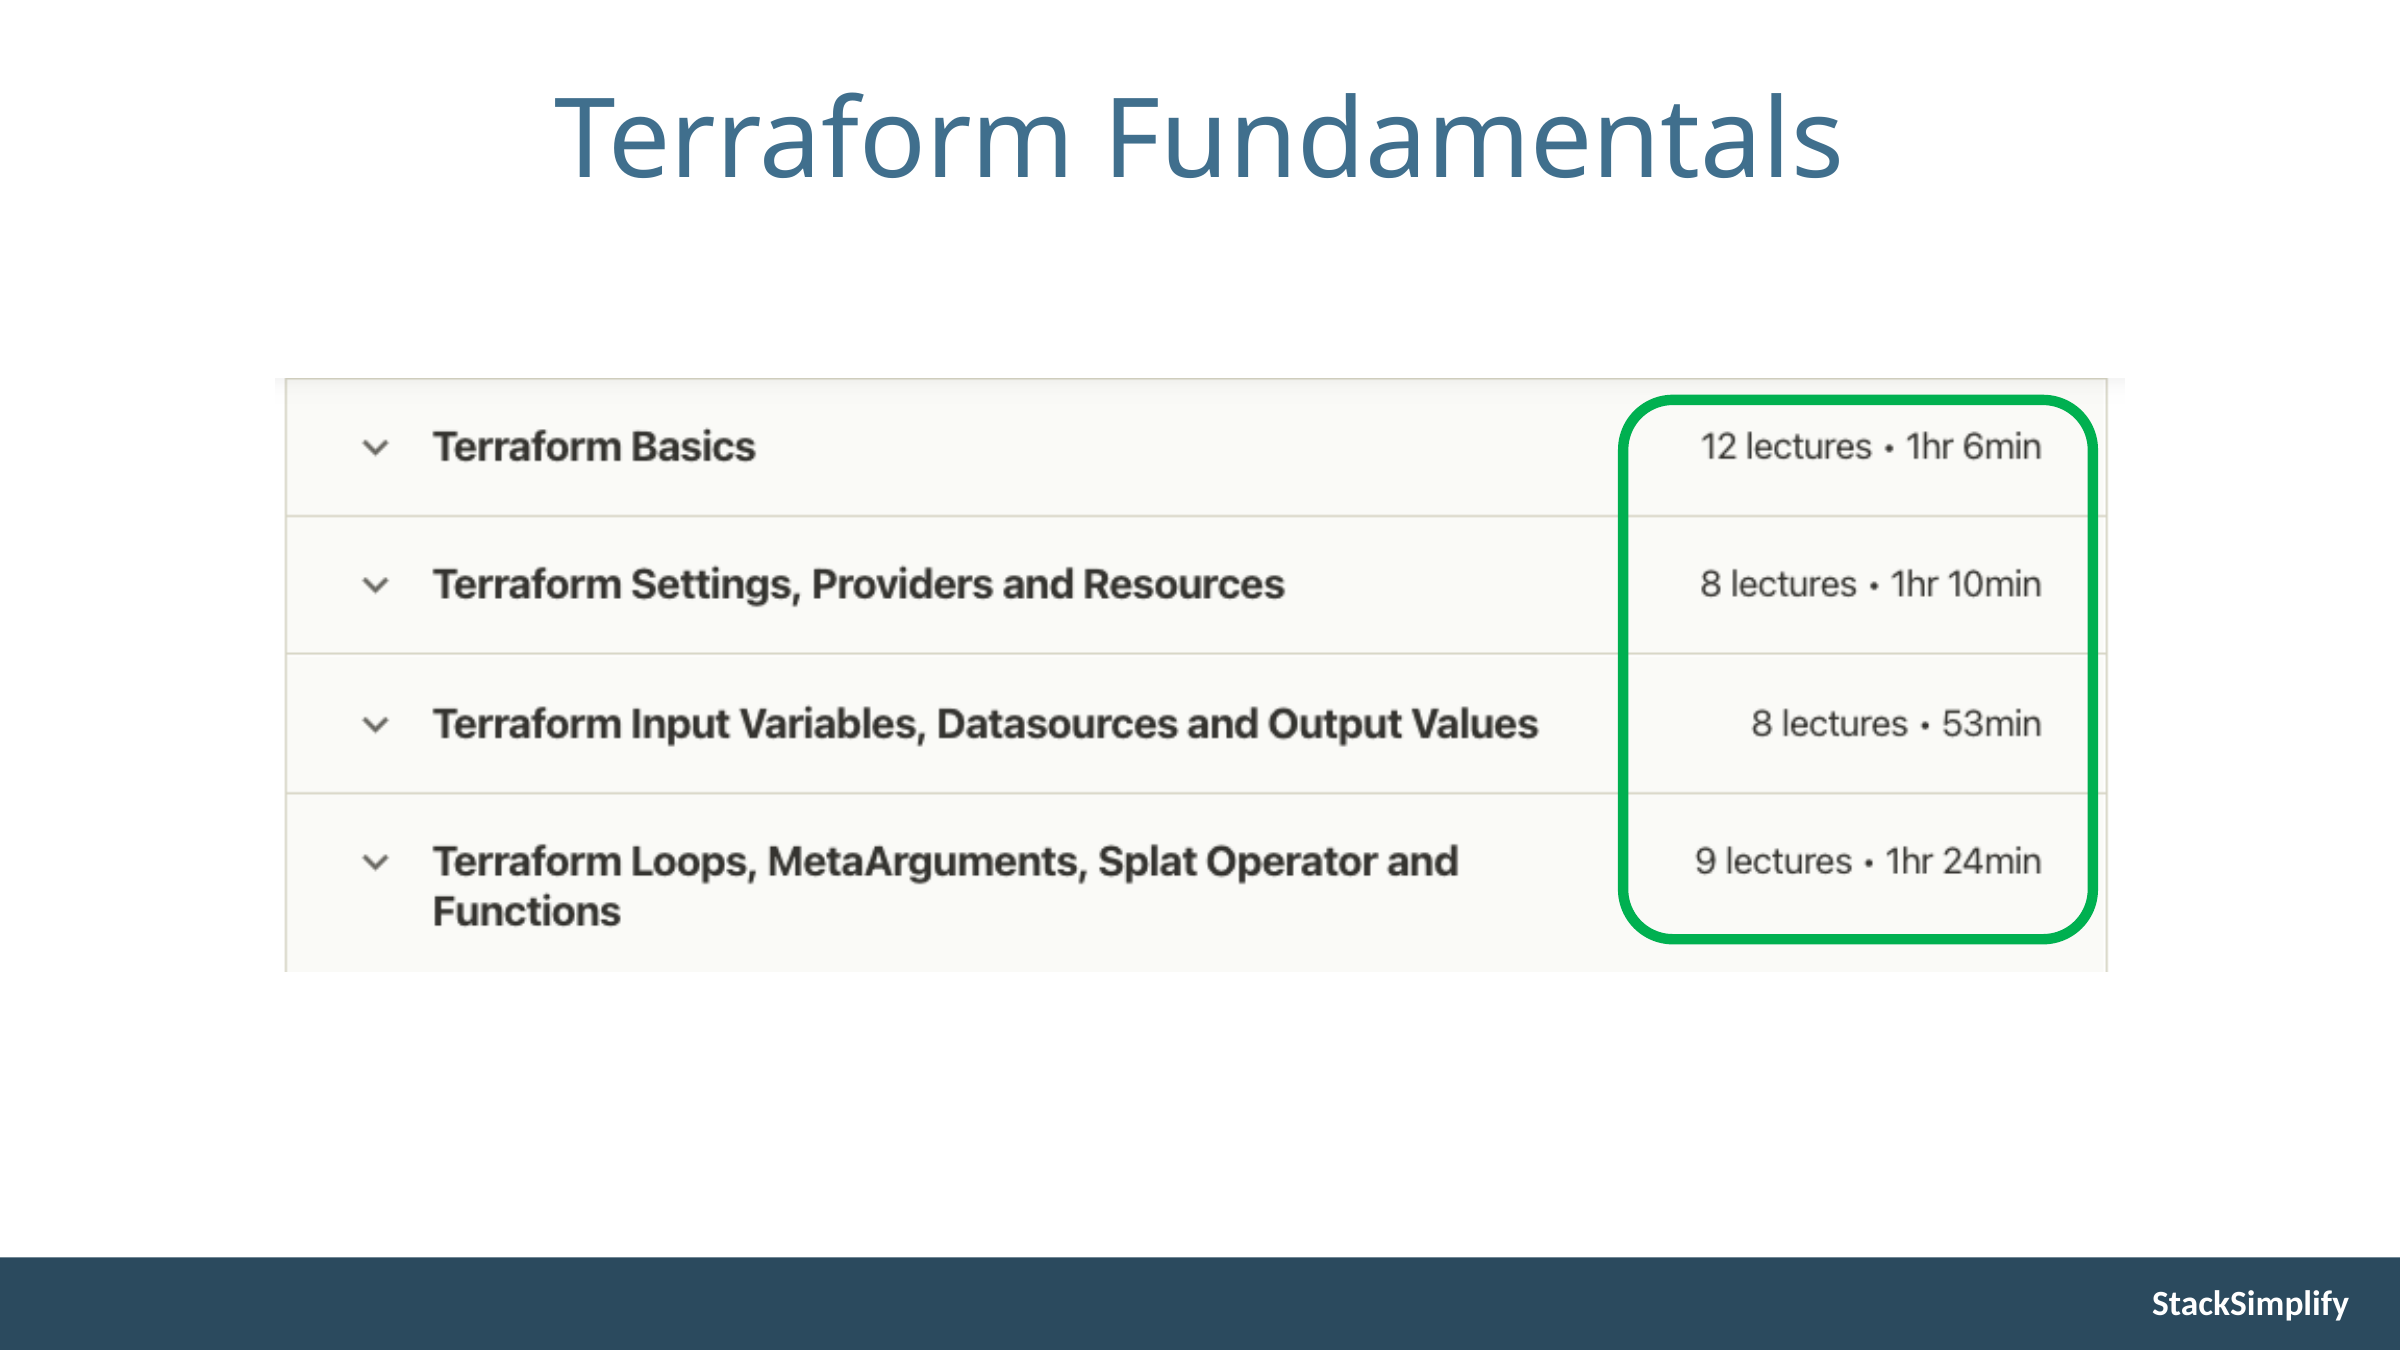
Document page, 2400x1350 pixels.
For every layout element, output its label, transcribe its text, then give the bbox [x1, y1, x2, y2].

title Terraform Fundamentals [165, 44, 2235, 240]
picture [274, 377, 2126, 973]
